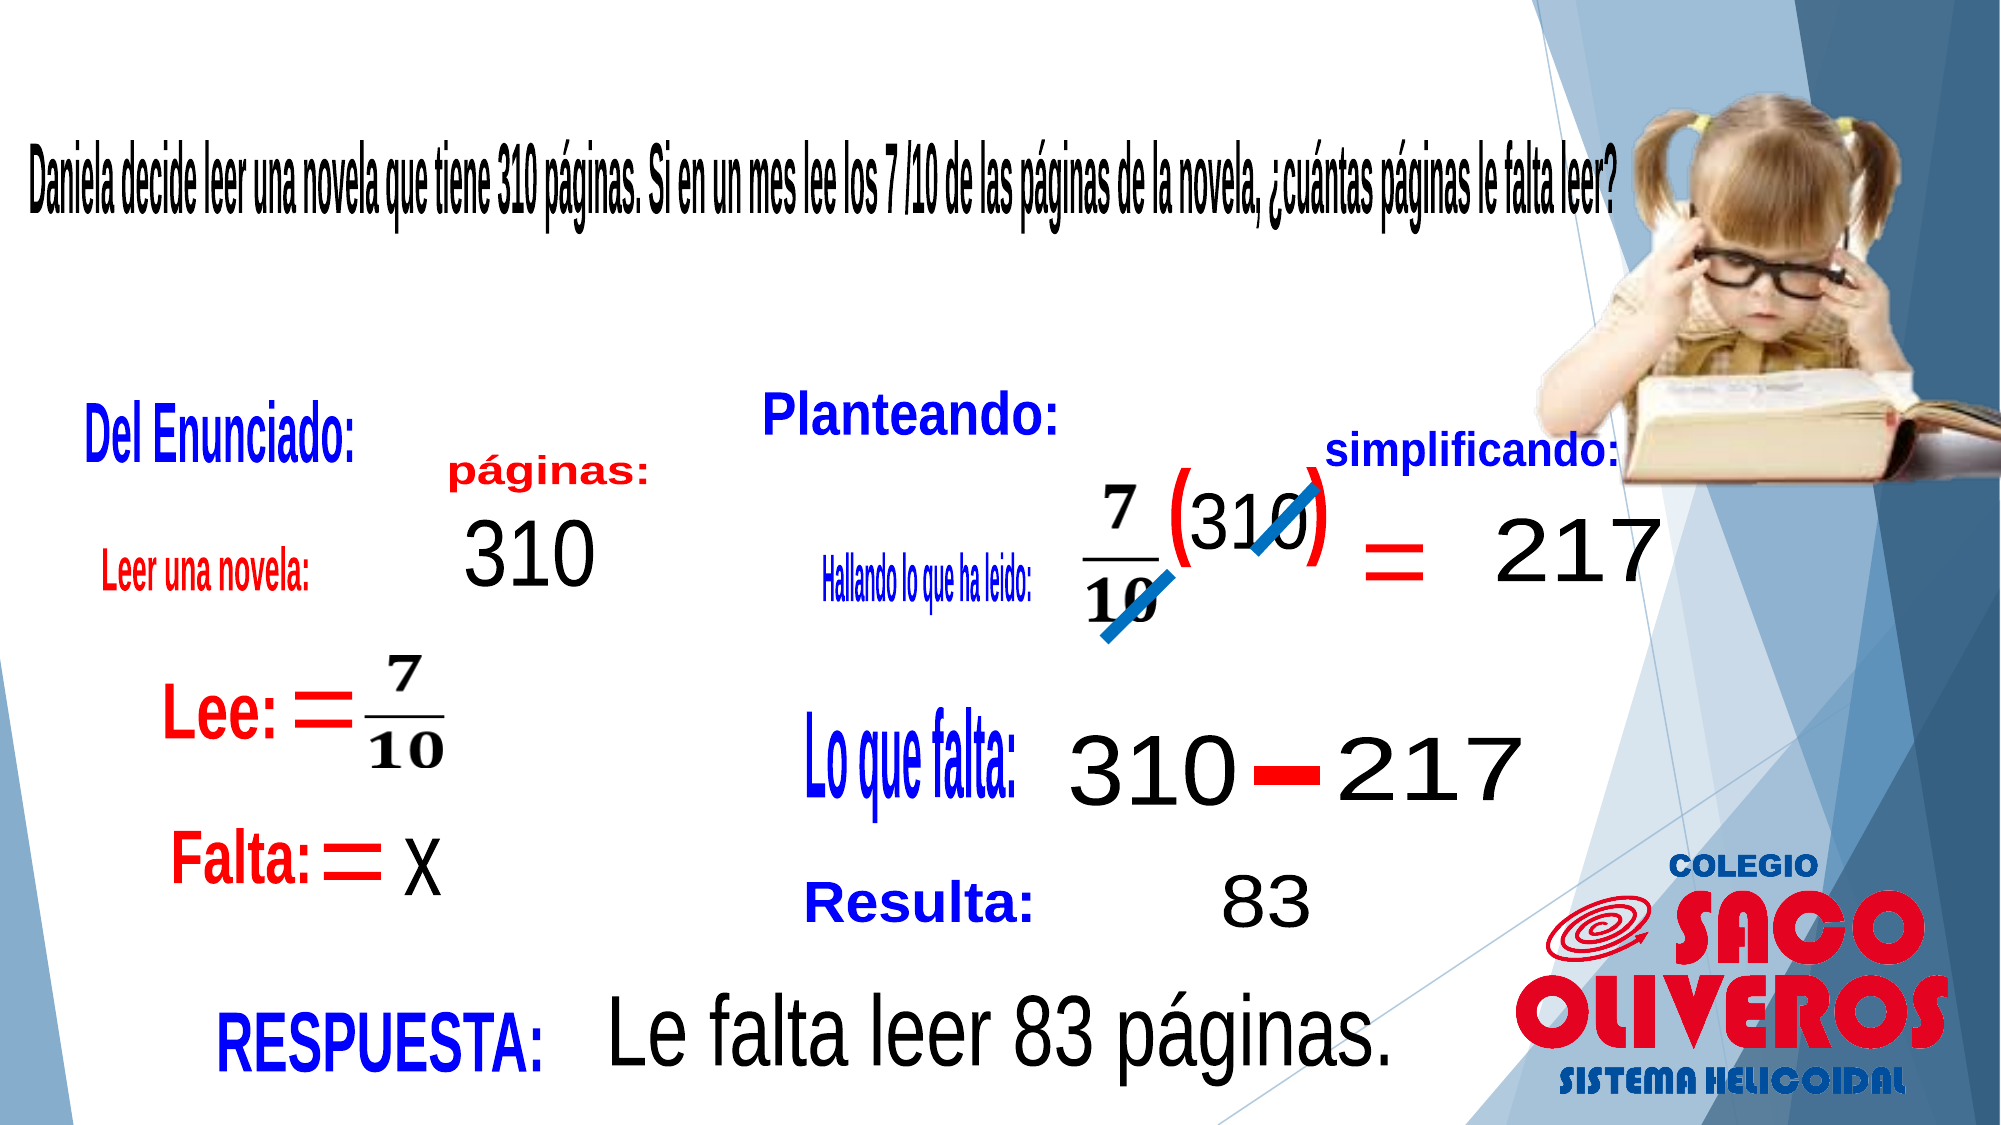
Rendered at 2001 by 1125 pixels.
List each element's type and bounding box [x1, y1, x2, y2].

picture [1520, 85, 2001, 494]
text_box [364, 655, 445, 768]
text_box [1253, 486, 1317, 553]
text_box [1103, 573, 1172, 641]
picture [1496, 833, 1967, 1115]
text_box [1082, 484, 1159, 622]
